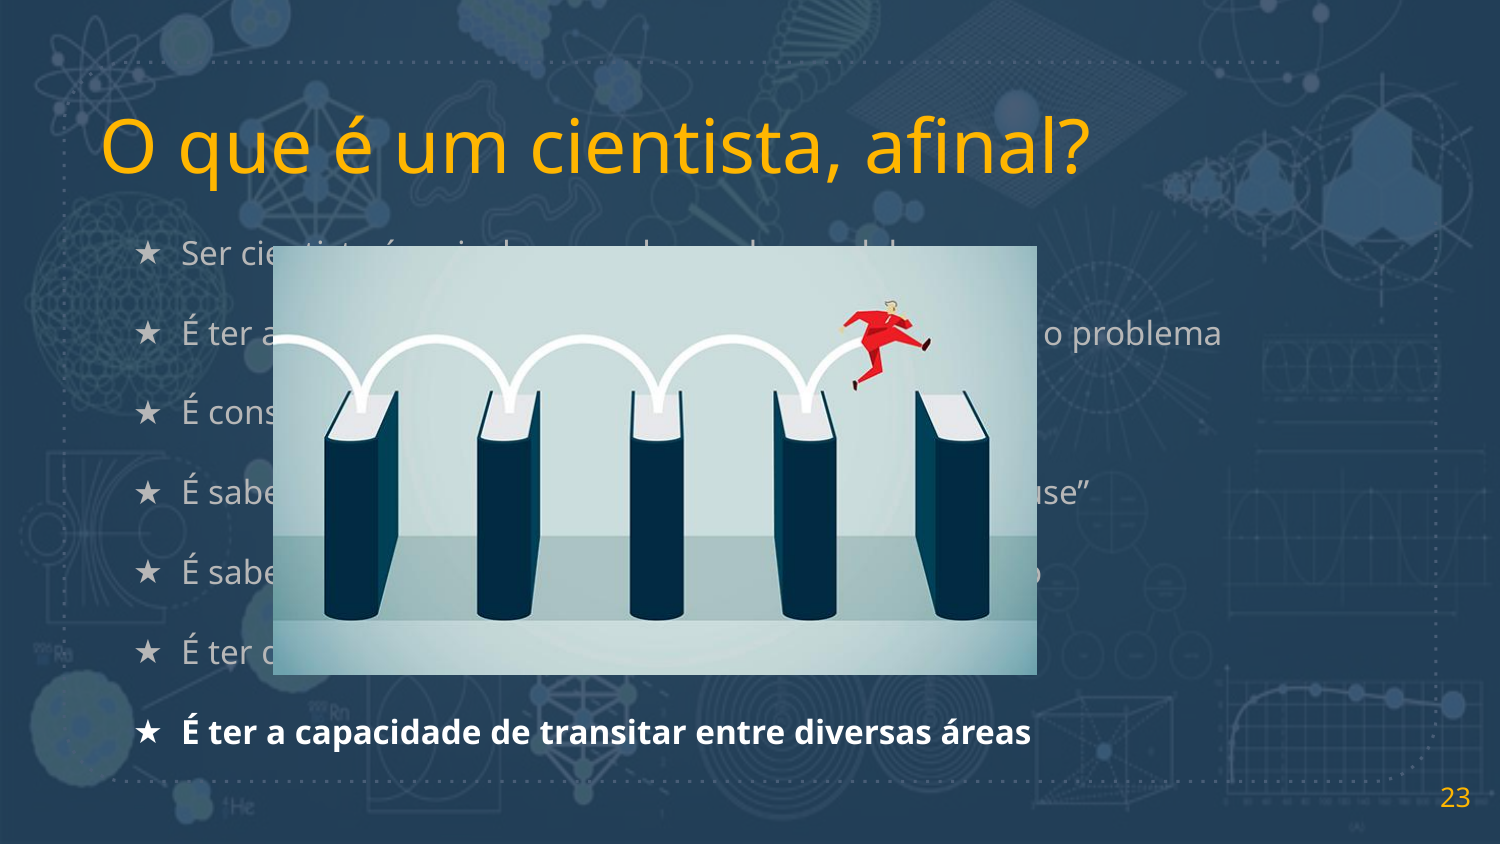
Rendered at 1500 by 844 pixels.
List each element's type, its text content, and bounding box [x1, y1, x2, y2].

text_box Ser cientista é mais do que saber rodar modelos É ter a capacidade de criar ferramentas de acordo com o problema É conseguir olhar o todo e a parte É saber extrair insights, ter aqueles momentos “Dr. House” É saber transmitir conhecimento para qualquer público É ter domínio do problema É ter a capacidade de transitar entre diversas áreas [90, 216, 1412, 767]
title O que é um cientista, afinal? [85, 61, 1398, 204]
text_box [0, 0, 1500, 844]
slide_number ‹#› [1411, 753, 1500, 844]
picture [273, 245, 1037, 676]
